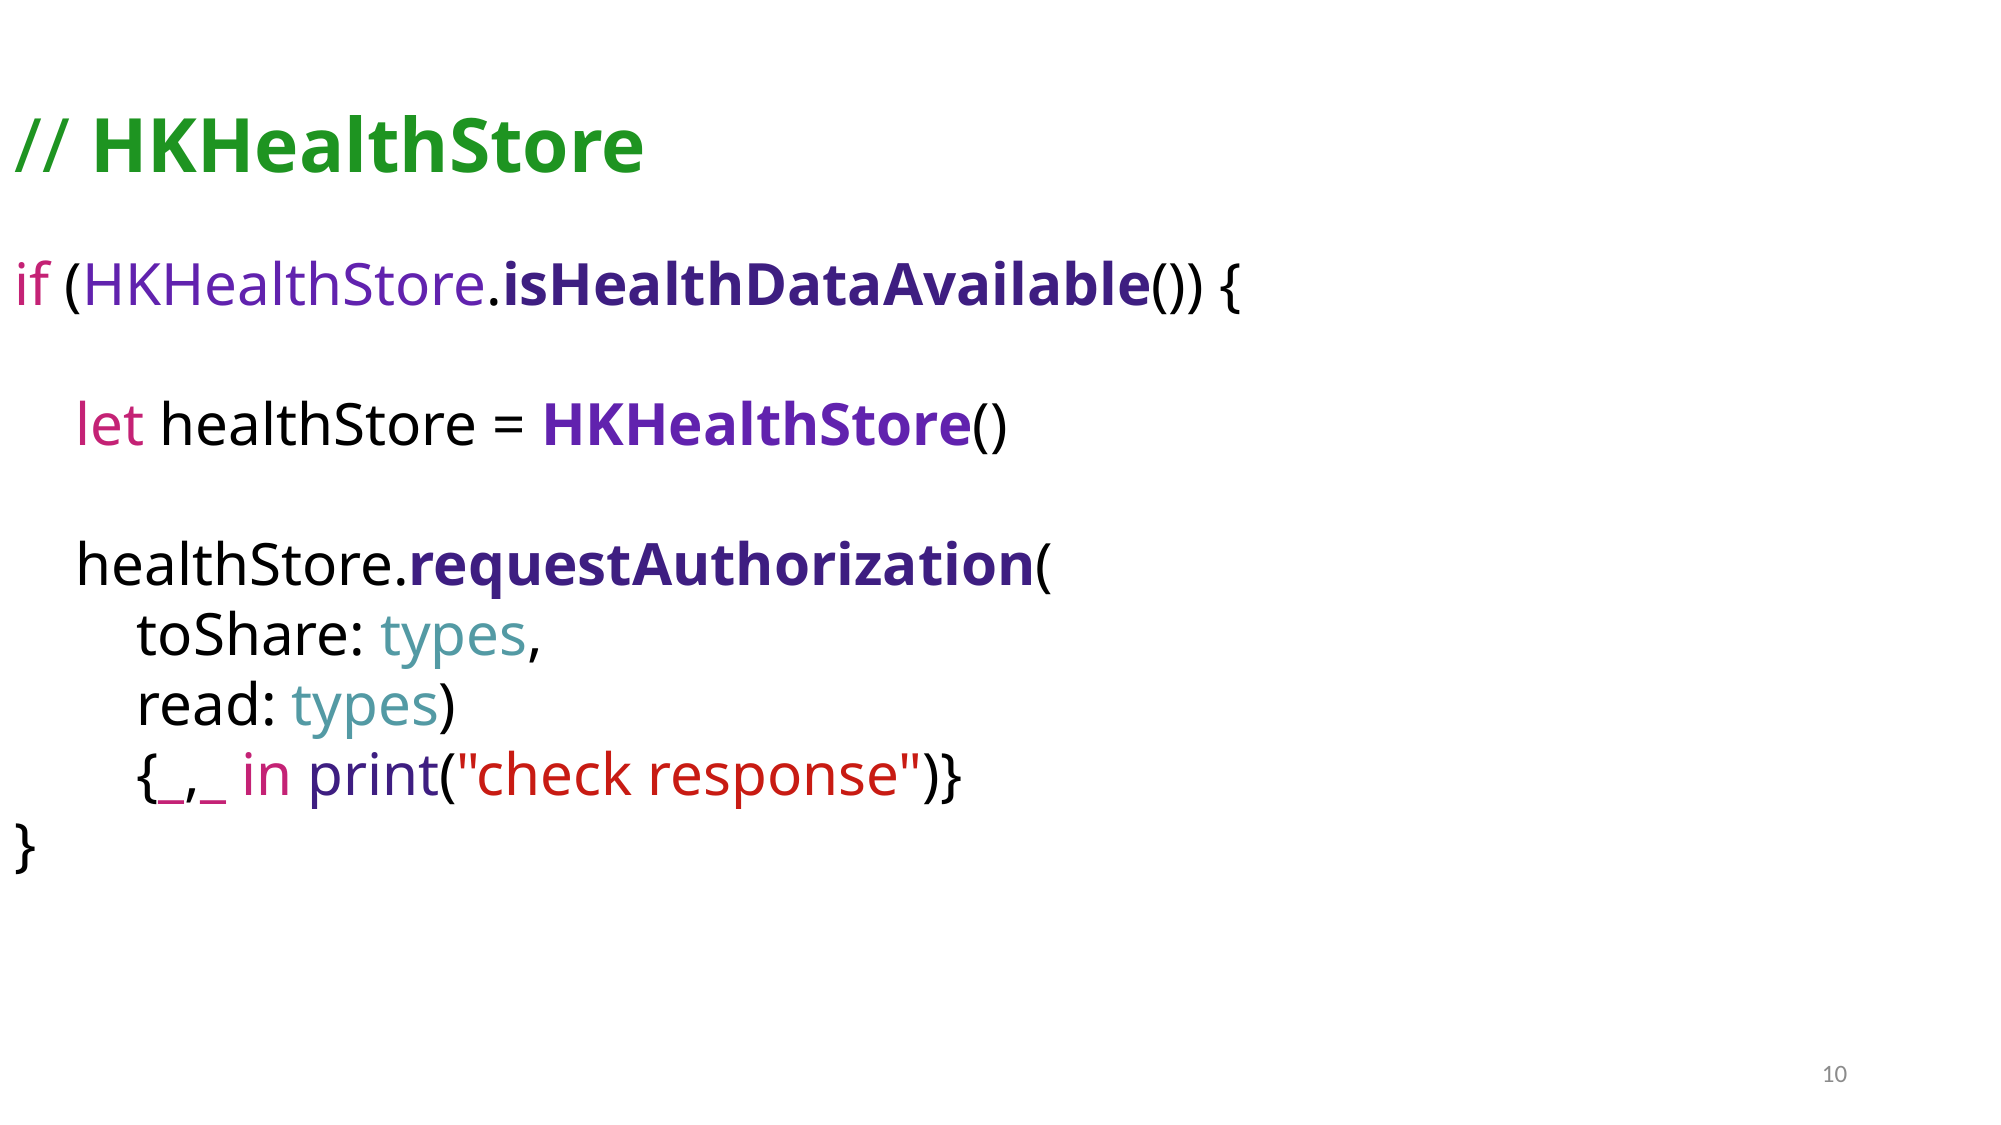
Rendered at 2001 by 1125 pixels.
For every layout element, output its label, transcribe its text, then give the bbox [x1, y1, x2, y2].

slide_number 10 [1412, 1042, 1863, 1103]
text_box // HKHealthStore if (HKHealthStore.isHealthDataAvailable()) { let healthStore = HKHealthStore() healthStore.requestAuthorization( toShare: types, read: types) {_,_ in print("check response")} } [0, 0, 2000, 885]
